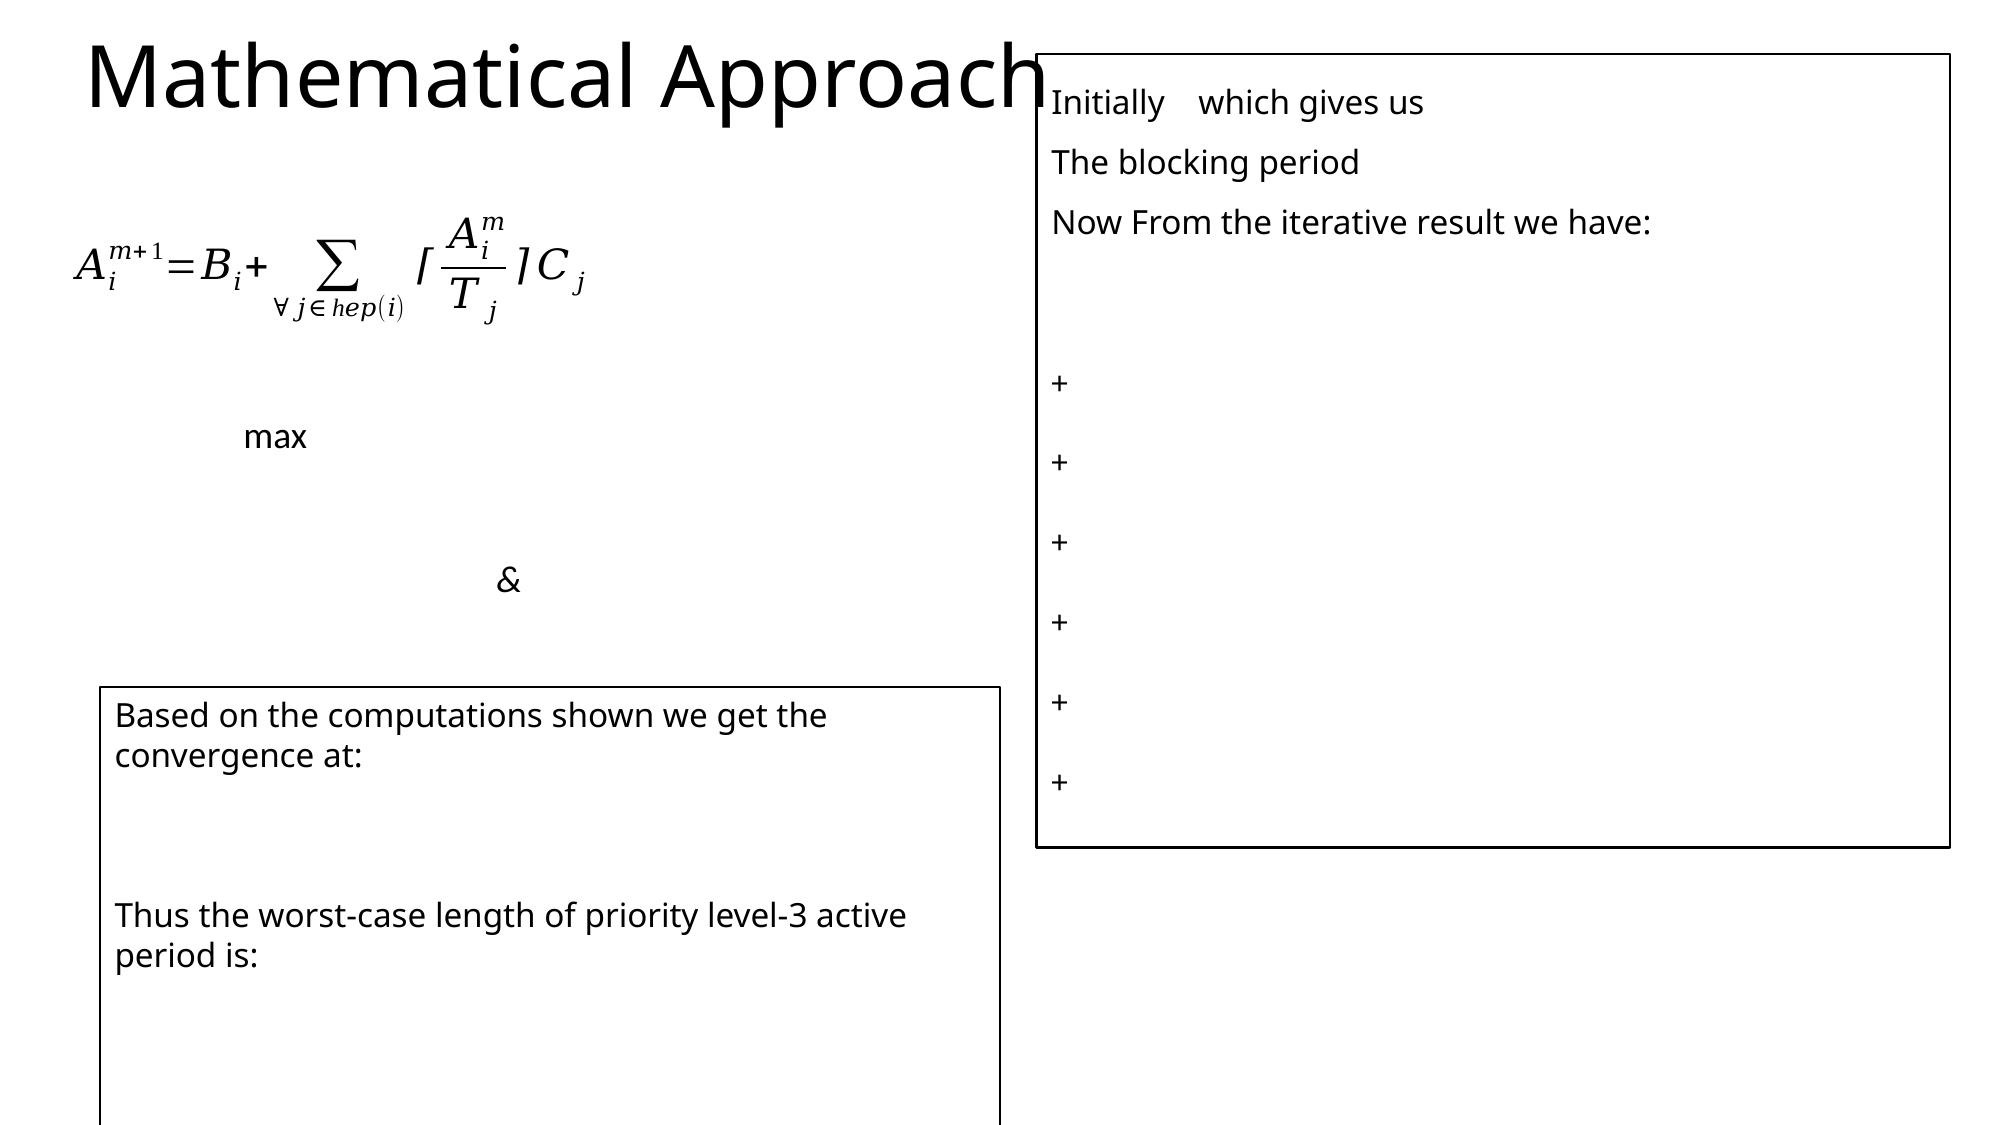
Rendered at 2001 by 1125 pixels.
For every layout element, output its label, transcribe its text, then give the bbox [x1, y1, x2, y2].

title Mathematical Approach [69, 24, 1795, 134]
